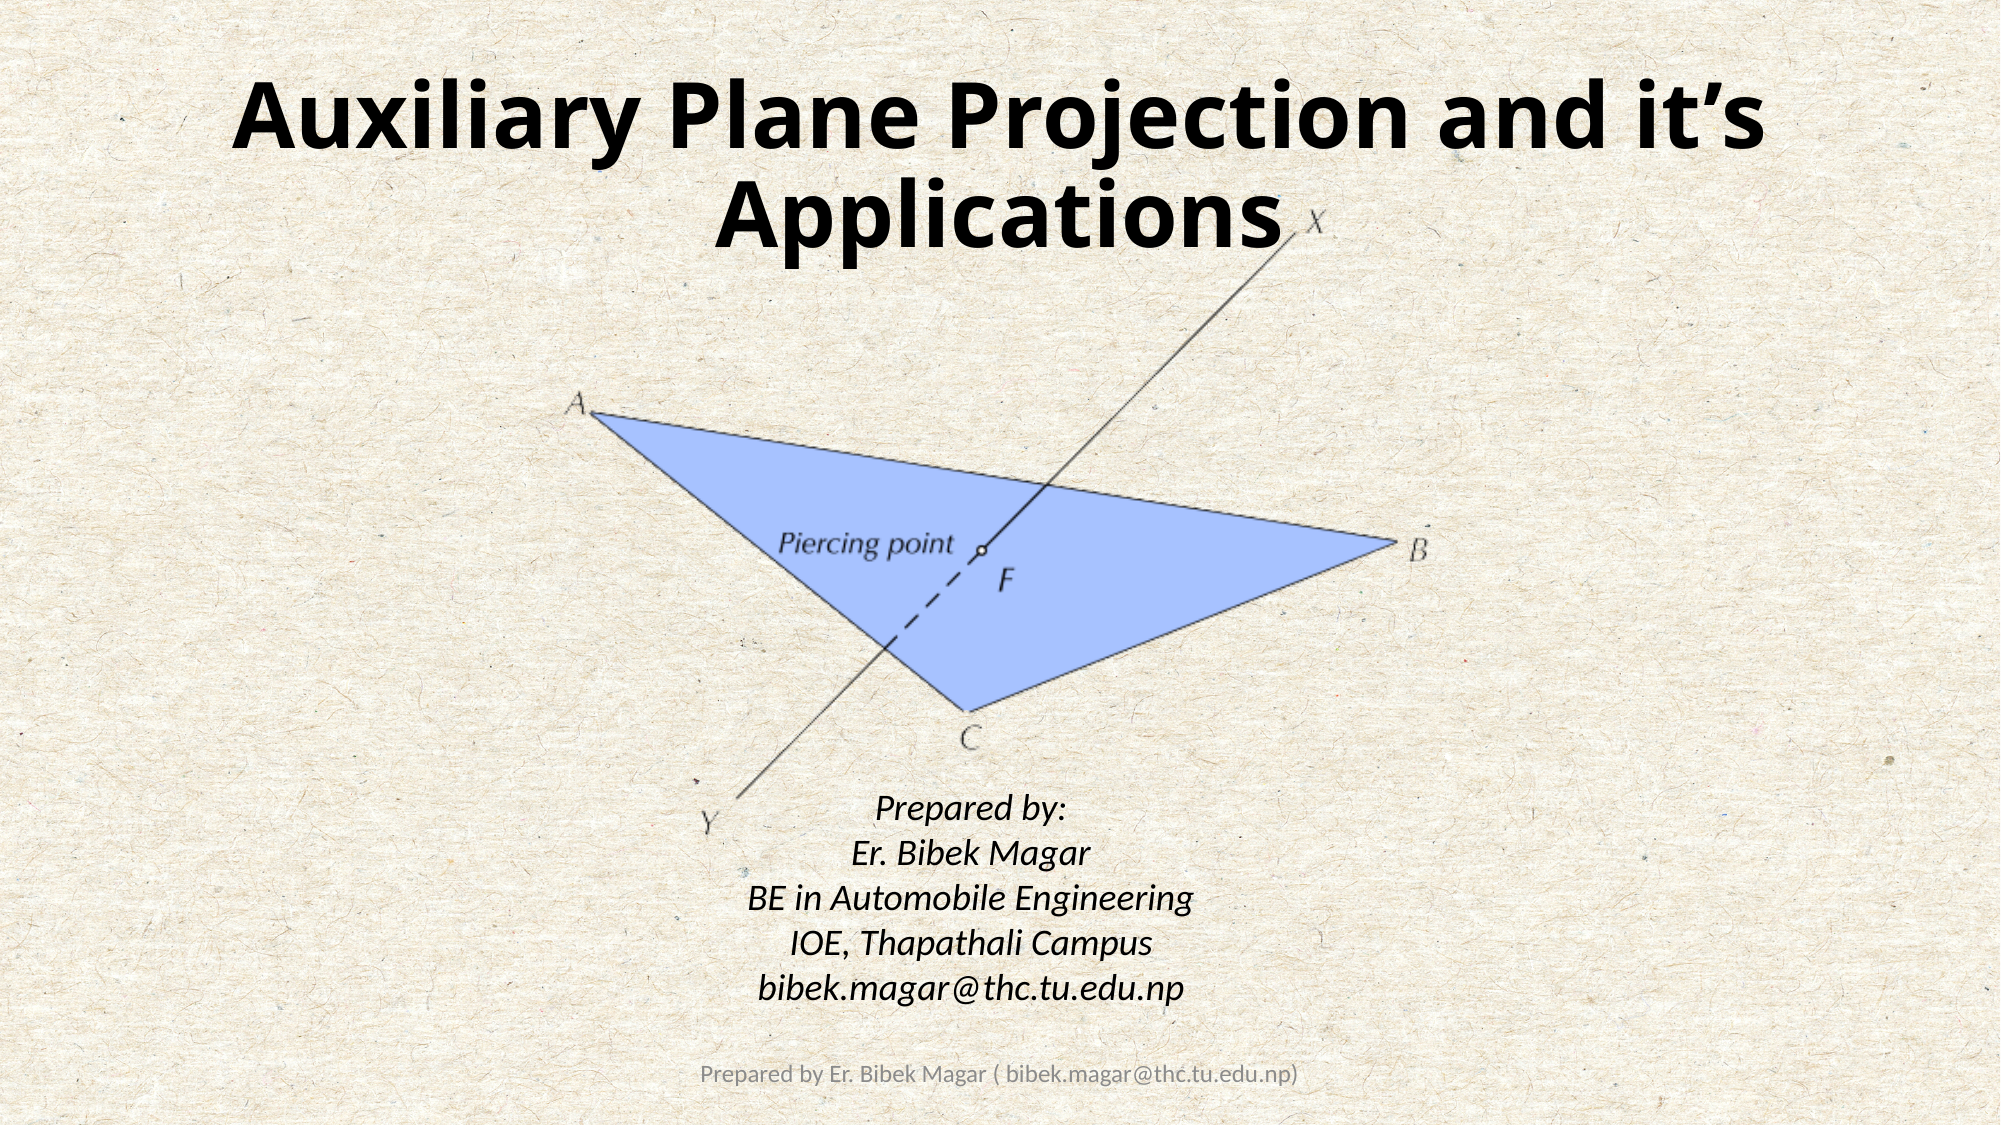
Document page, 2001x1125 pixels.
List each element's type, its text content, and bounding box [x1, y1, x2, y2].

picture [0, 0, 2001, 1125]
footer Prepared by Er. Bibek Magar ( bibek.magar@thc.tu.edu.np) [662, 1042, 1338, 1103]
text_box Prepared by: Er. Bibek Magar BE in Automobile Engineering IOE, Thapathali Campus bibek.magar@thc.tu.edu.np [465, 775, 1478, 1061]
title Auxiliary Plane Projection and it’s Applications [137, 59, 1863, 278]
